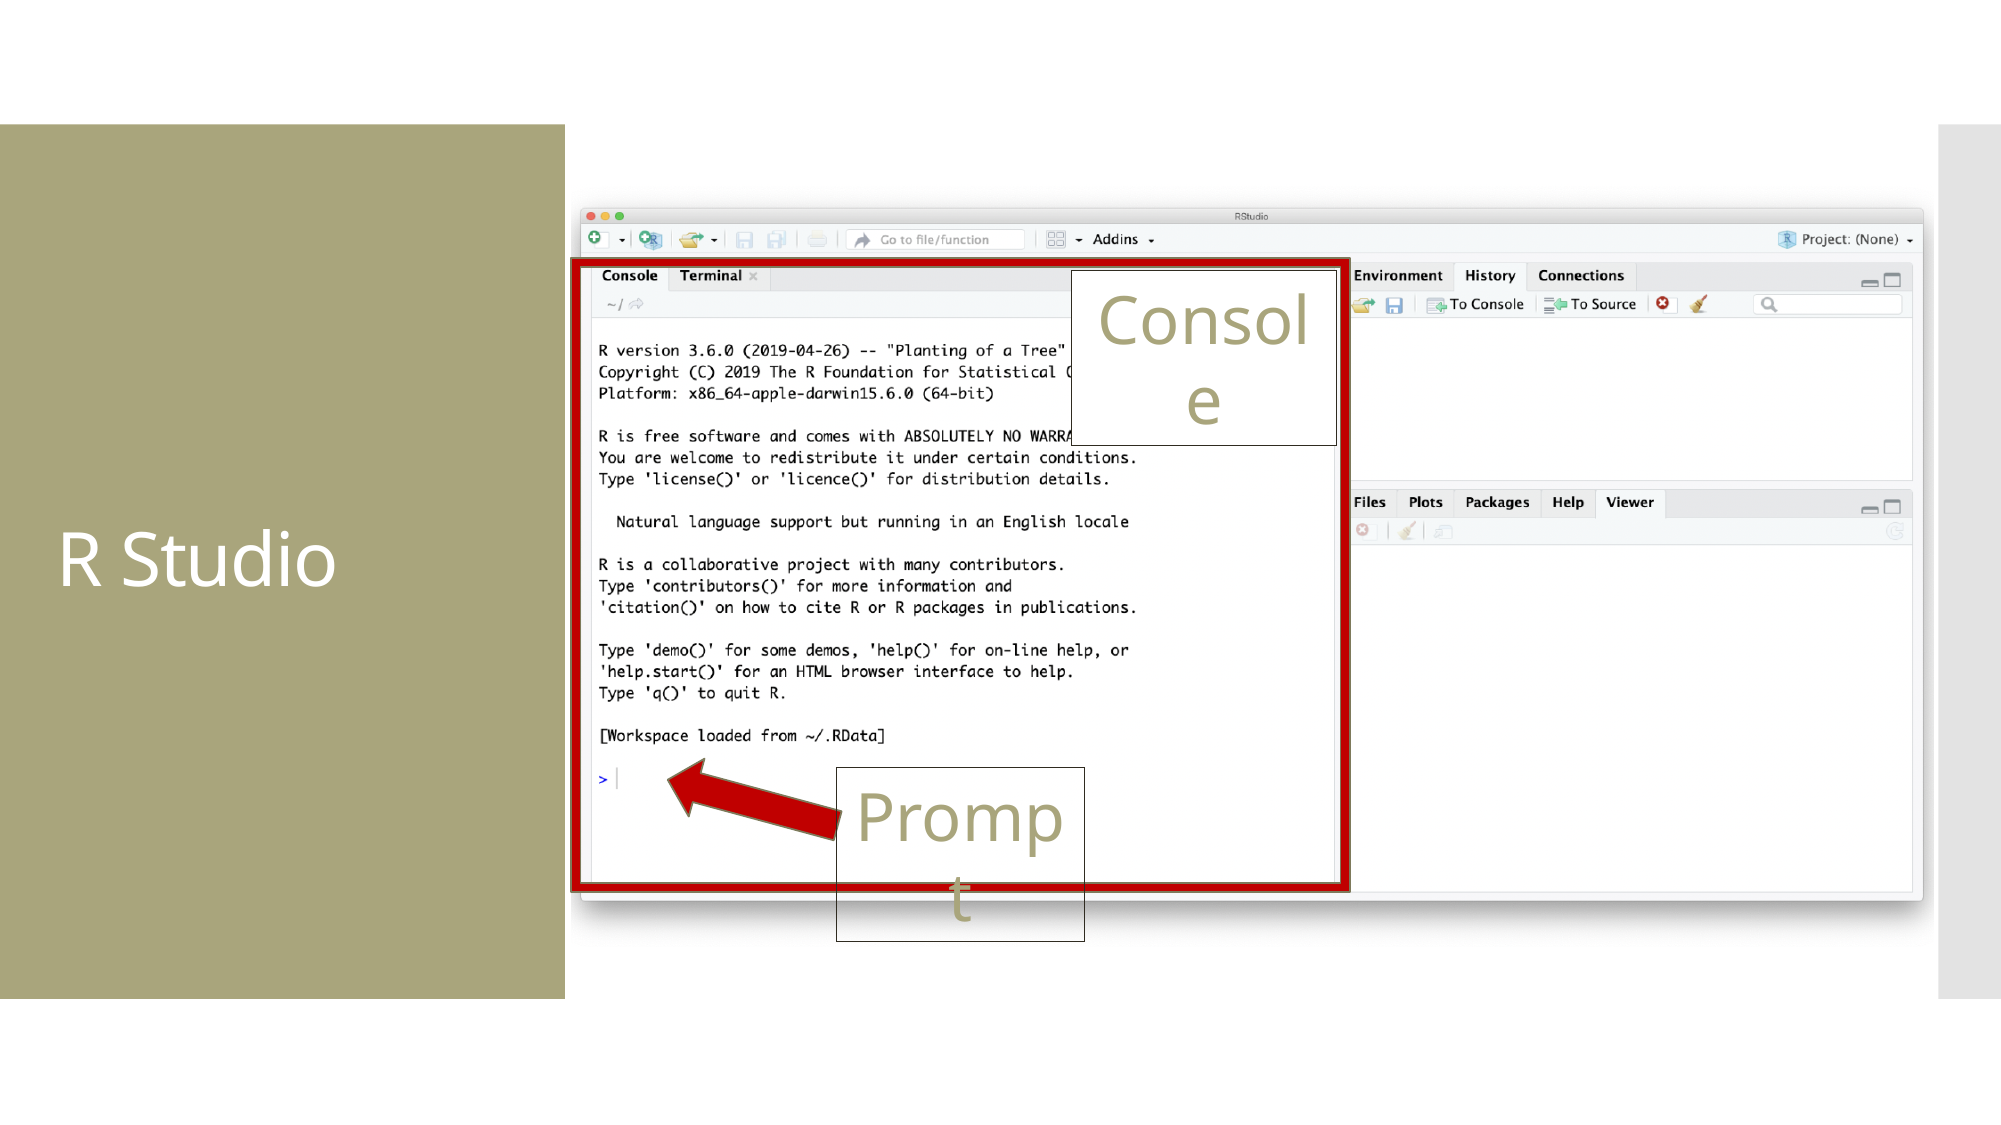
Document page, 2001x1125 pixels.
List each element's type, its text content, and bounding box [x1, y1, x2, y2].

title R Studio [41, 184, 525, 940]
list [570, 184, 1934, 947]
